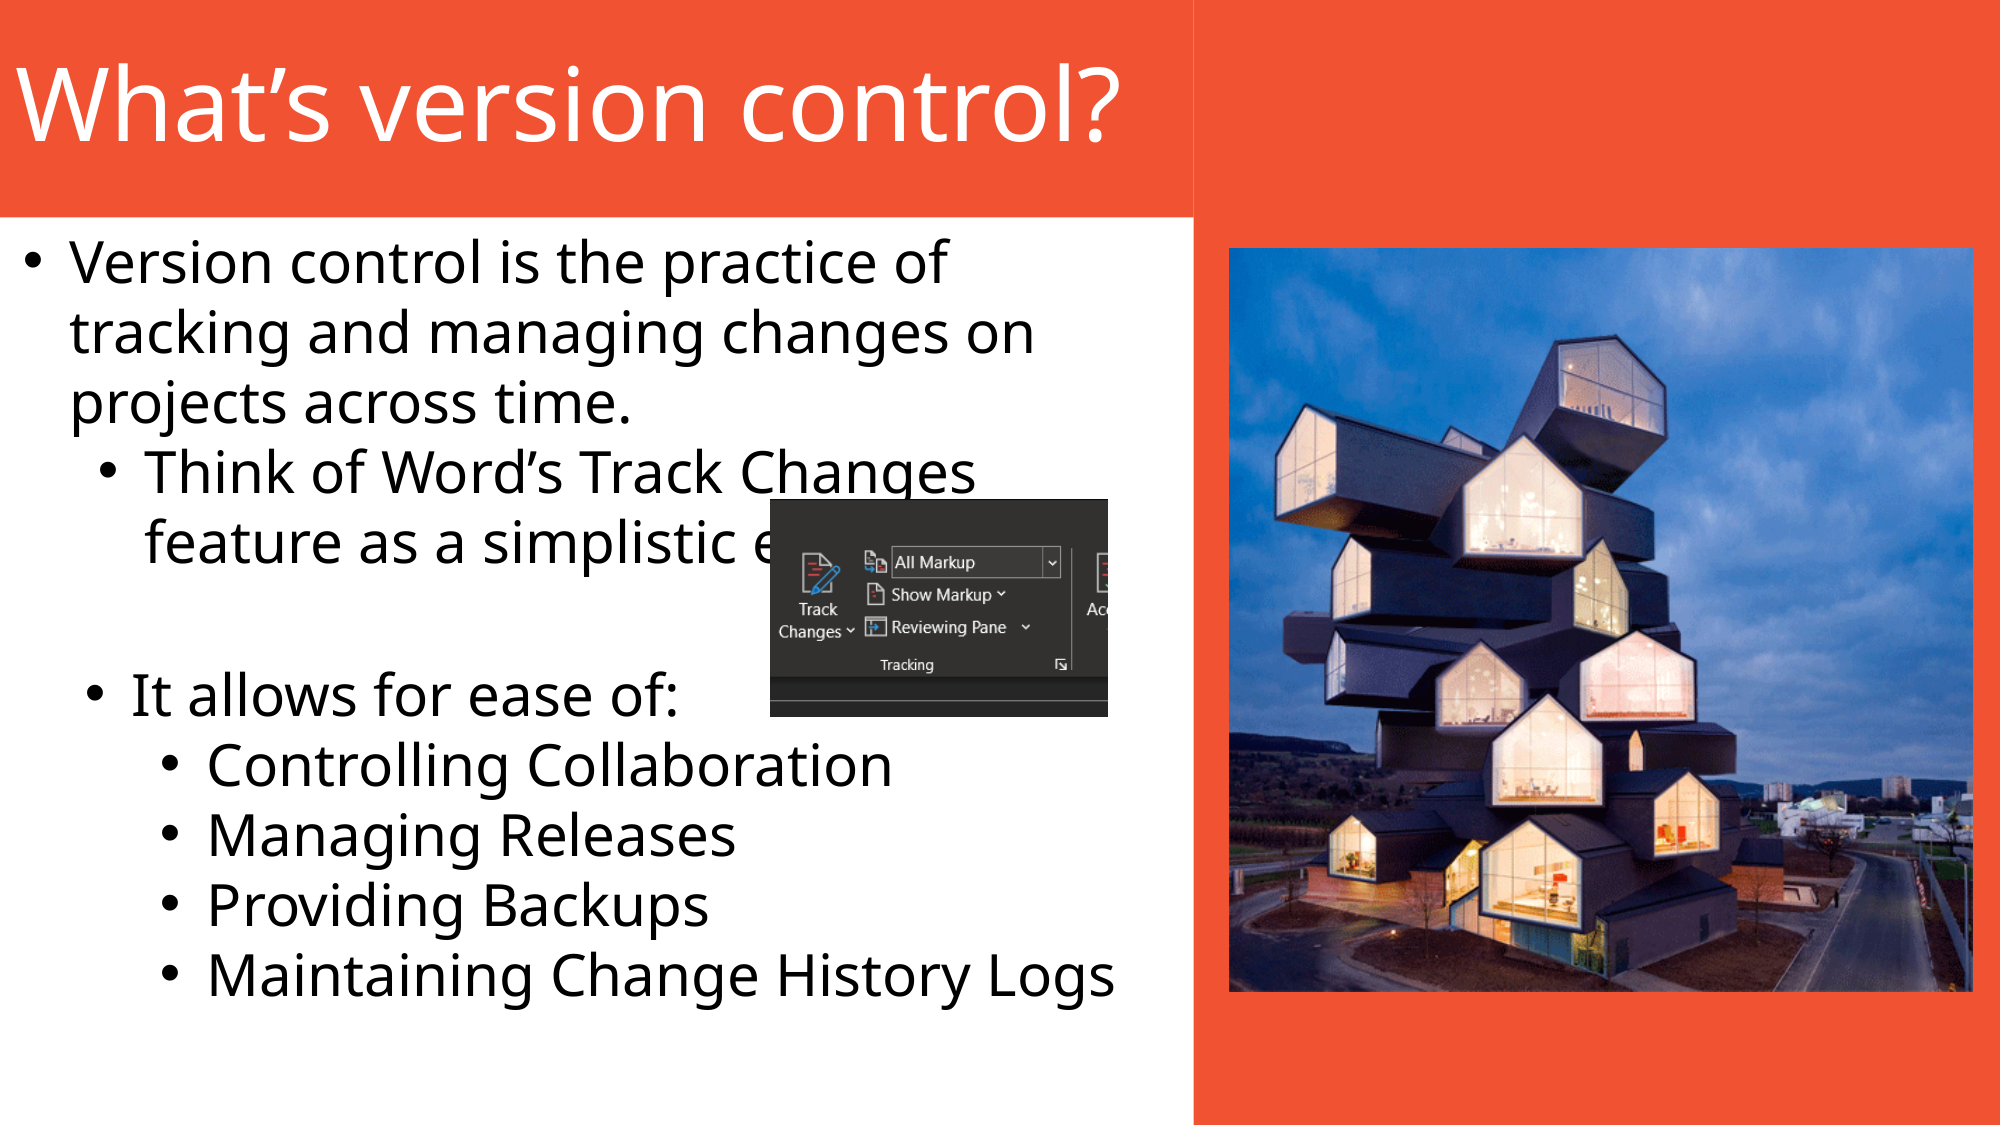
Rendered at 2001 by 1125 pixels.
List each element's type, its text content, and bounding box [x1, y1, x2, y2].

text_box It allows for ease of: Controlling Collaboration Managing Releases Providing Backups Maintaining Change History Logs [70, 650, 1230, 1016]
picture [769, 499, 1108, 718]
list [1229, 248, 1973, 992]
text_box [1192, 0, 2000, 1125]
title What’s version control? [0, 0, 1194, 218]
text_box Version control is the practice of tracking and managing changes on projects across time. Think of Word’s Track Changes feature as a simplistic example: [8, 217, 1168, 583]
